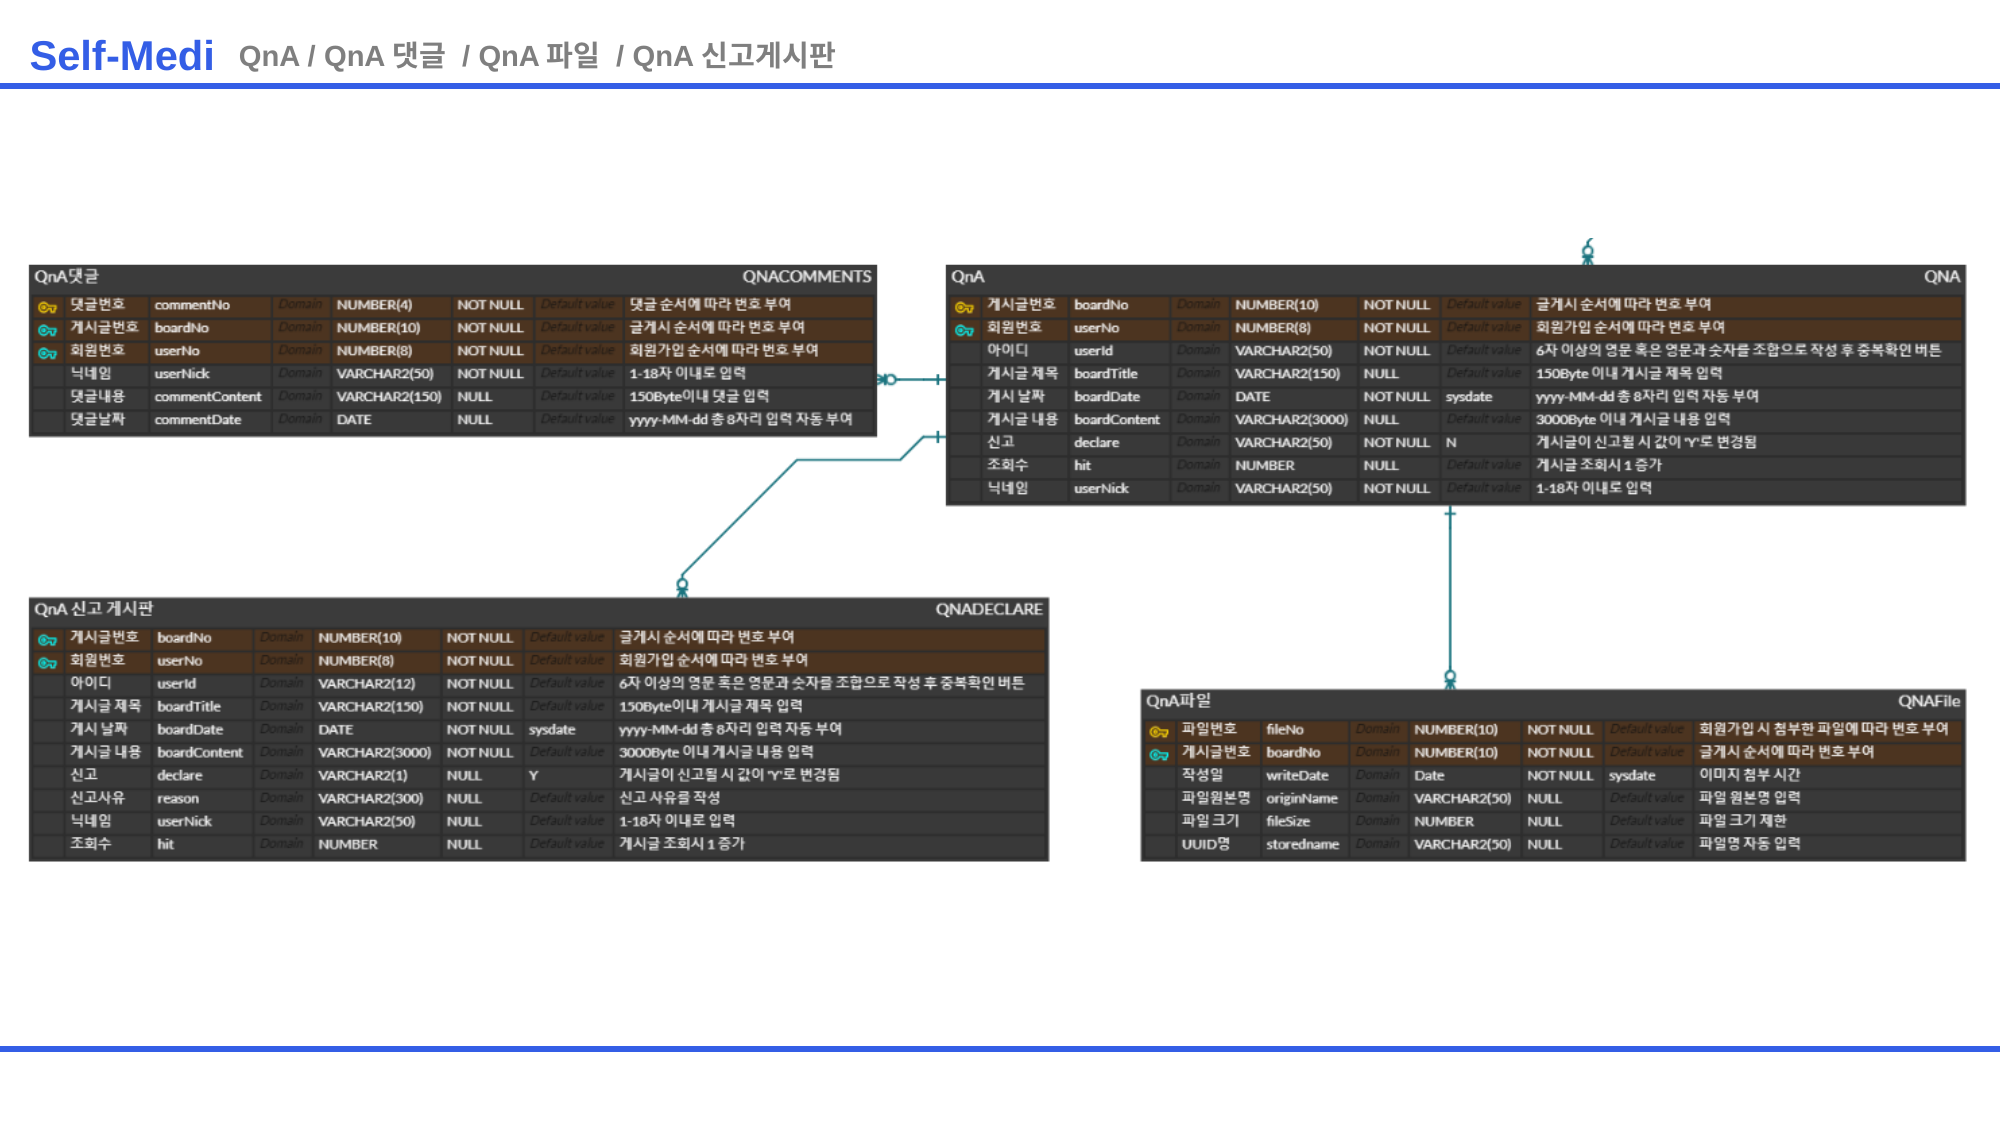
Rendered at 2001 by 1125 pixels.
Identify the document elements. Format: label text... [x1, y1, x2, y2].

picture [16, 238, 1984, 887]
text_box QnA / QnA댓글 / QnA파일 / QnA신고게시판 [224, 30, 1763, 81]
